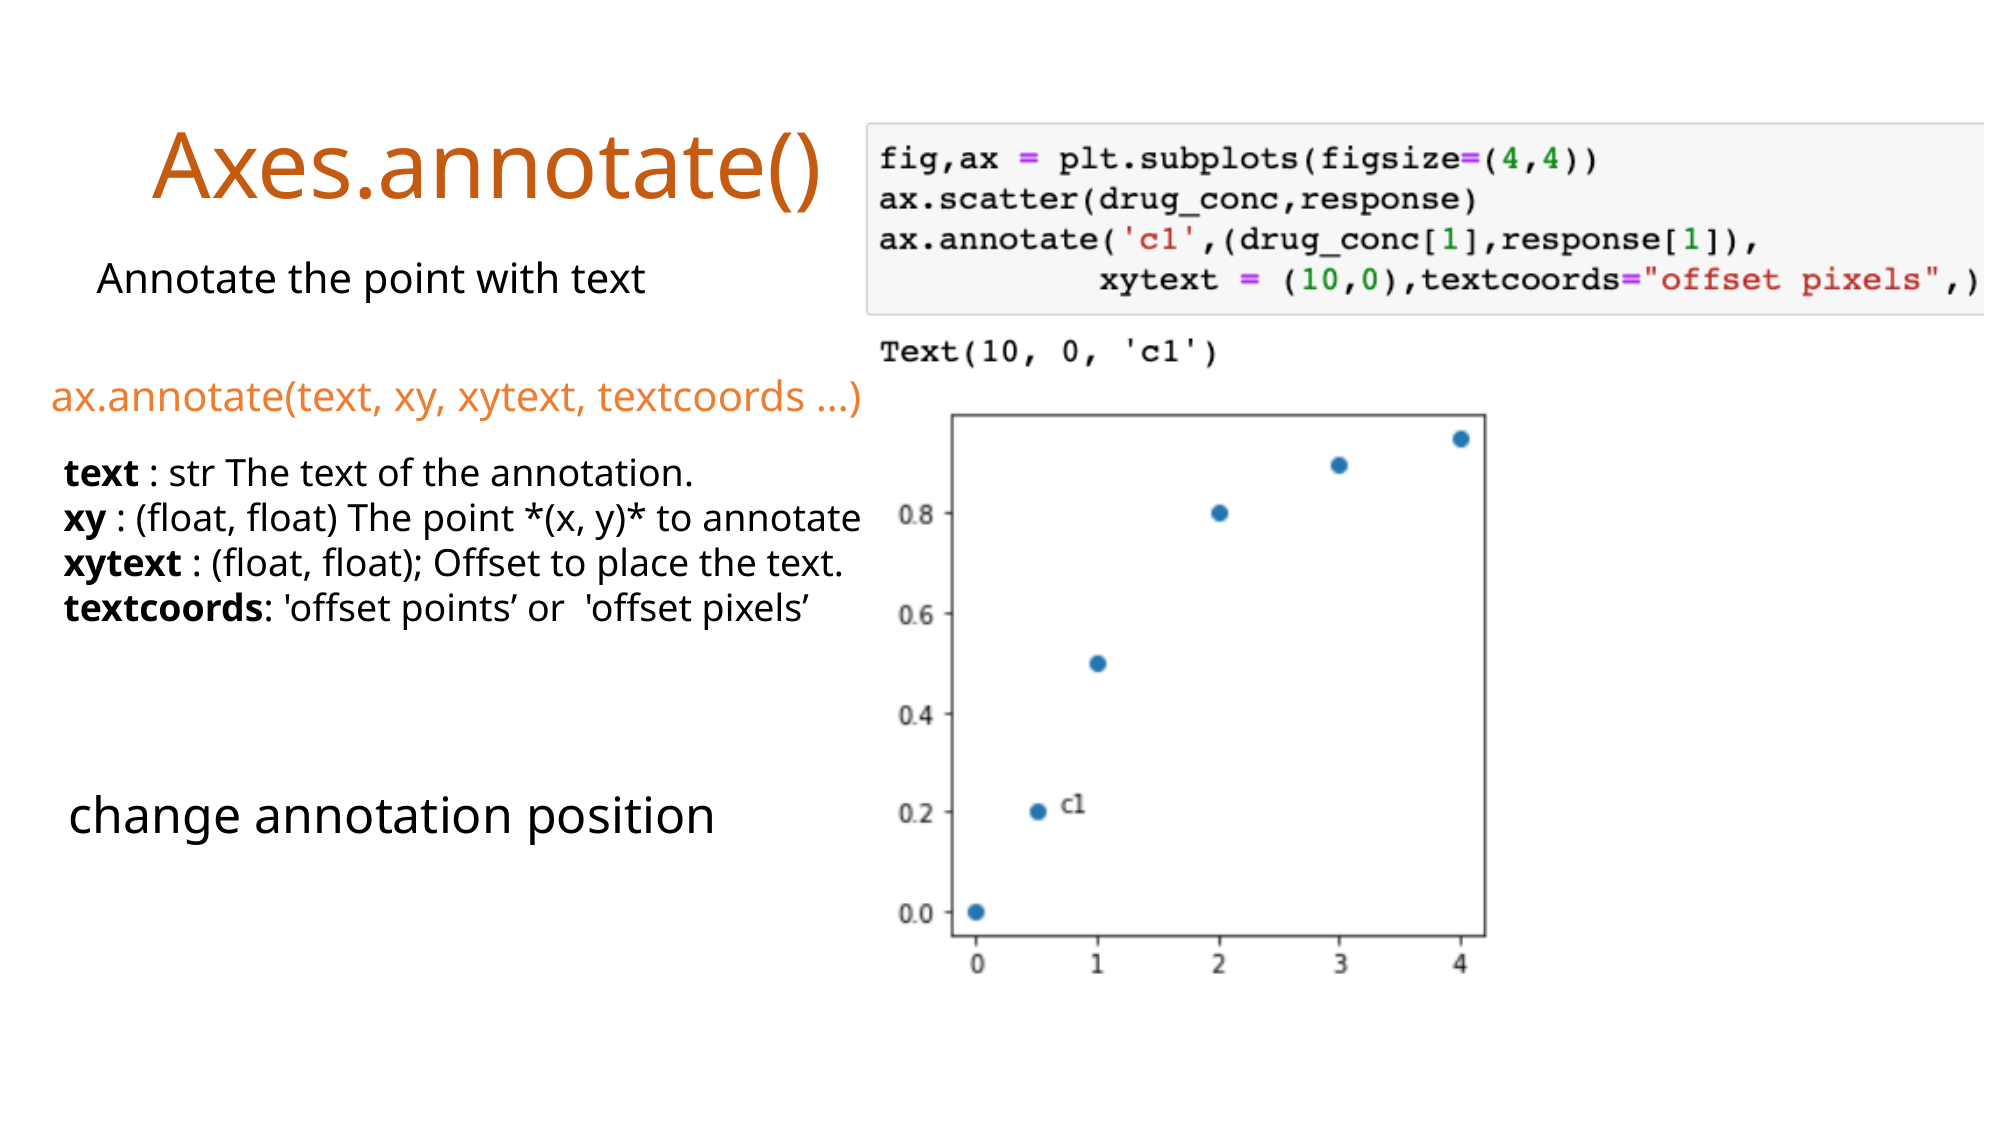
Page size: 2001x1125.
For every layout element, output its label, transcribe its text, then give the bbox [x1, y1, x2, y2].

picture [863, 116, 1984, 1009]
text_box ax.annotate(text, xy, xytext, textcoords …) [36, 362, 863, 428]
text_box change annotation position [54, 775, 732, 851]
text_box Annotate the point with text [81, 244, 661, 310]
title Axes.annotate() [137, 59, 1863, 278]
text_box text : str The text of the annotation. xy : (float, float) The point *(x, y)* to annotate. xytext : (float, float); Offset to place the text. textcoords: 'offset points’ or 'offset pixels’ [48, 441, 863, 726]
